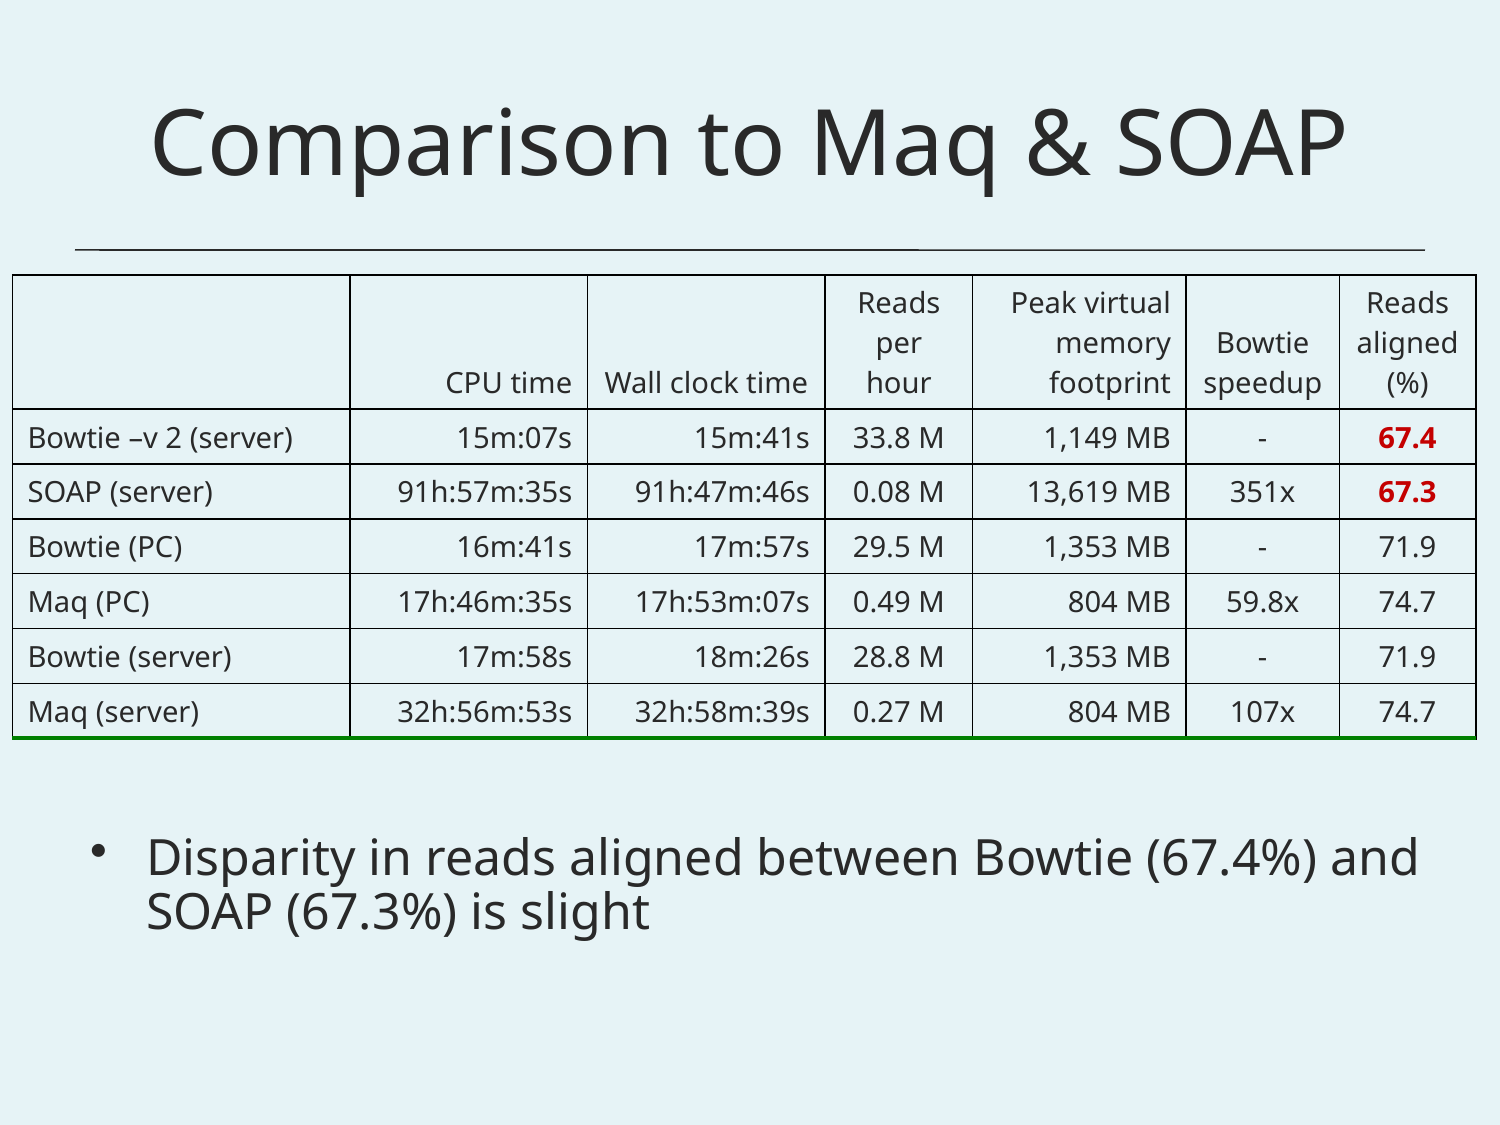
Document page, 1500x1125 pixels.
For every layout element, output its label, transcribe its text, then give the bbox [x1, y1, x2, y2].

table_cell 17h:46m:35s [351, 574, 587, 628]
table_cell 0.27 M [826, 684, 972, 736]
table_cell 15m:07s [351, 410, 587, 463]
table_cell Maq (PC) [13, 574, 349, 628]
table_cell 351x [1187, 465, 1339, 518]
table_cell 71.9 [1340, 629, 1475, 683]
table_cell - [1187, 410, 1339, 463]
table_cell 1,353 MB [973, 520, 1185, 573]
table_cell 91h:47m:46s [588, 465, 824, 518]
table_cell 17m:58s [351, 629, 587, 683]
table_cell 29.5 M [826, 520, 972, 573]
table_header CPU time [351, 276, 587, 408]
table_cell 17m:57s [588, 520, 824, 573]
table_cell Bowtie (server) [13, 629, 349, 683]
table_cell 107x [1187, 684, 1339, 736]
table_header Bowtie speedup [1187, 276, 1339, 408]
table_cell 15m:41s [588, 410, 824, 463]
table_header Peak virtual memory footprint [973, 276, 1185, 408]
table_header Reads per hour [826, 276, 972, 408]
table_cell 804 MB [973, 684, 1185, 736]
title Comparison to Maq & SOAP [75, 45, 1425, 233]
table_cell 71.9 [1340, 520, 1475, 573]
table_cell 0.49 M [826, 574, 972, 628]
table_cell SOAP (server) [13, 465, 349, 518]
table_cell 67.4 [1340, 410, 1475, 463]
list Disparity in reads aligned between Bowtie (67.4%) and SOAP (67.3%) is slight [75, 825, 1438, 1088]
table_cell 74.7 [1340, 684, 1475, 736]
table_cell 1,149 MB [973, 410, 1185, 463]
table_cell 13,619 MB [973, 465, 1185, 518]
table_cell 17h:53m:07s [588, 574, 824, 628]
table_header [13, 276, 349, 408]
table_cell 91h:57m:35s [351, 465, 587, 518]
table_cell 33.8 M [826, 410, 972, 463]
table_cell 28.8 M [826, 629, 972, 683]
table_cell 32h:56m:53s [351, 684, 587, 736]
table_cell - [1187, 629, 1339, 683]
table_cell 74.7 [1340, 574, 1475, 628]
table_cell 0.08 M [826, 465, 972, 518]
table_cell Bowtie –v 2 (server) [13, 410, 349, 463]
table_header Wall clock time [588, 276, 824, 408]
table_cell 18m:26s [588, 629, 824, 683]
table_cell Maq (server) [13, 684, 349, 736]
table_cell 67.3 [1340, 465, 1475, 518]
table_cell 32h:58m:39s [588, 684, 824, 736]
table_cell 59.8x [1187, 574, 1339, 628]
table_cell 804 MB [973, 574, 1185, 628]
table_header Reads aligned (%) [1340, 276, 1475, 408]
table_cell 16m:41s [351, 520, 587, 573]
table_cell Bowtie (PC) [13, 520, 349, 573]
table_cell - [1187, 520, 1339, 573]
table_cell 1,353 MB [973, 629, 1185, 683]
